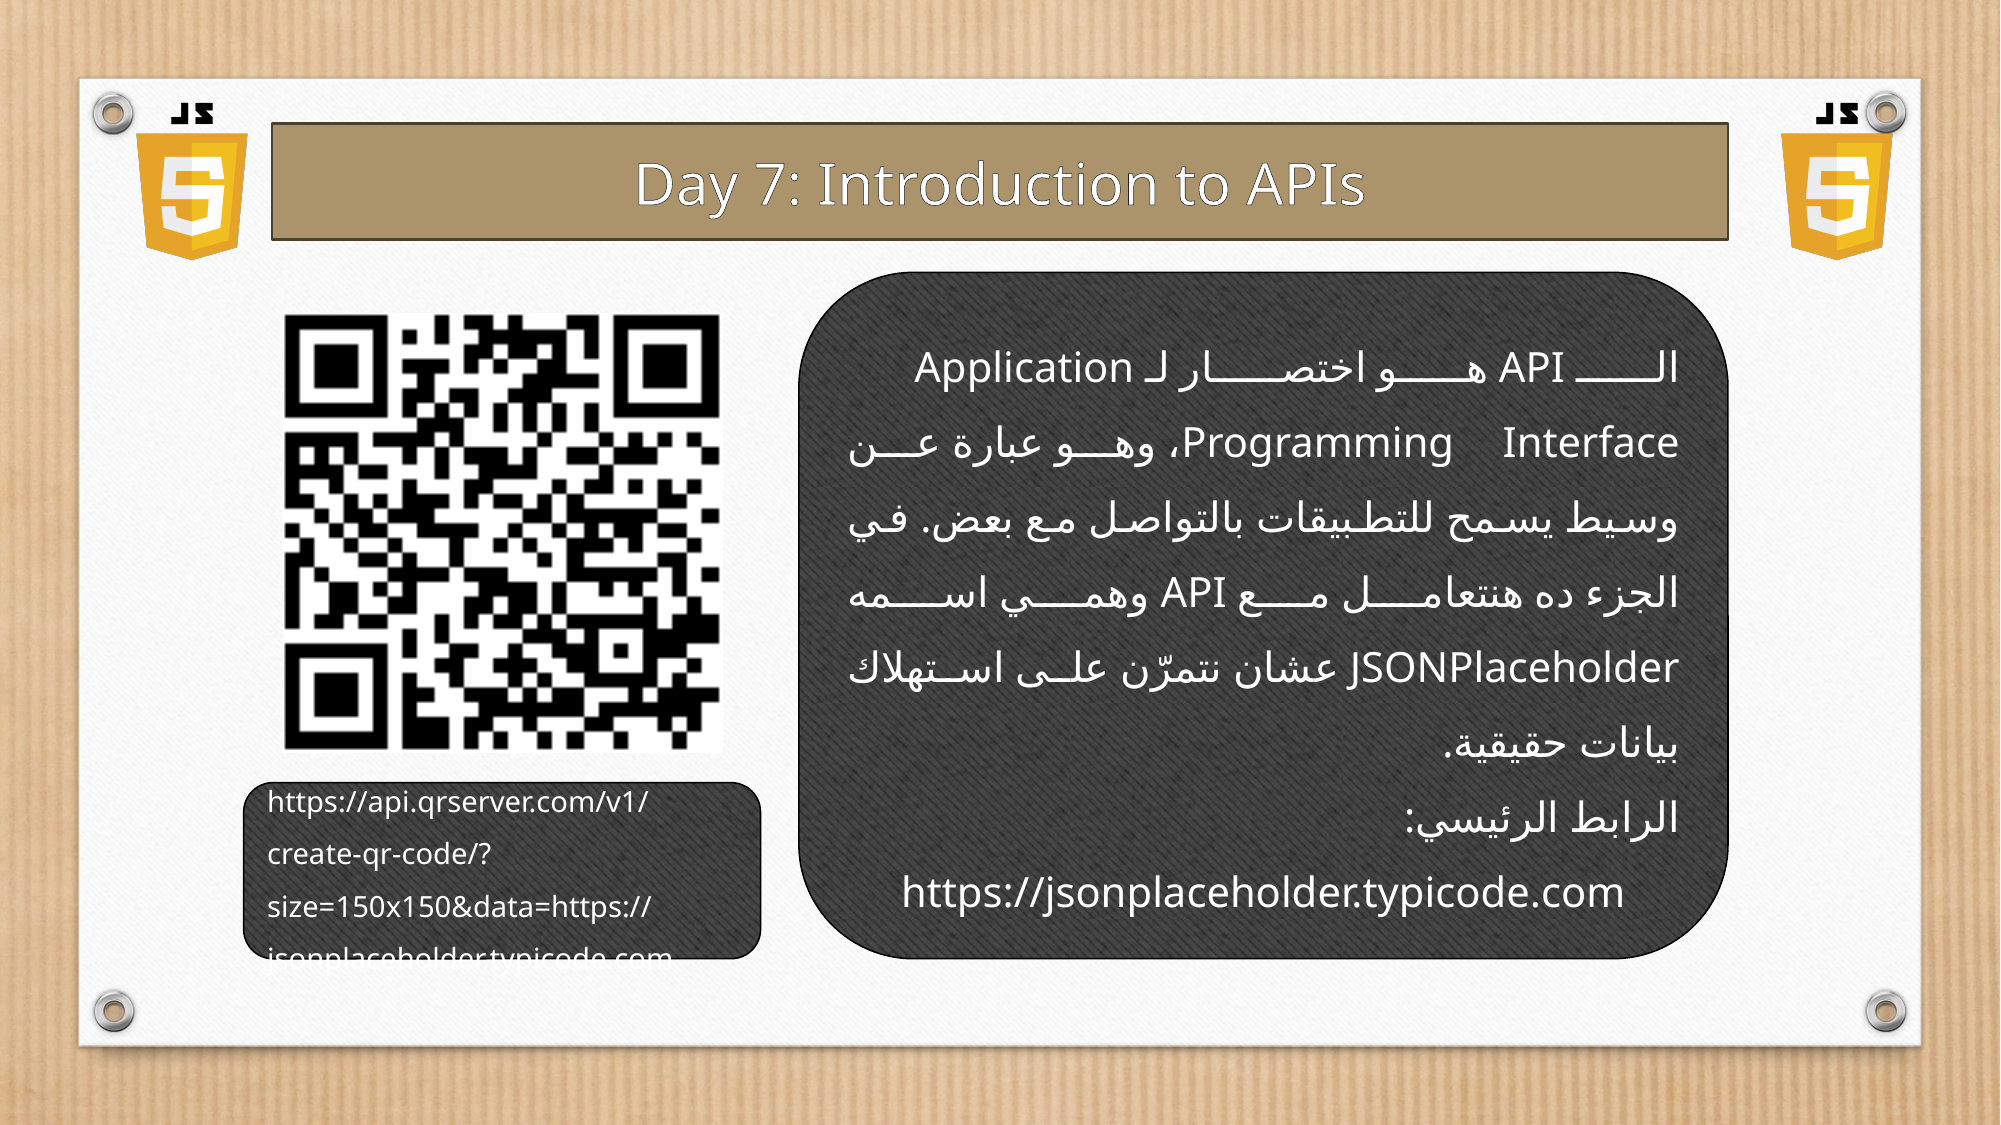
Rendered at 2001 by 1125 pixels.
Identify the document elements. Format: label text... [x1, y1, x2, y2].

text_box الـ API هو اختصار لـ Application Programming Interface، وهو عبارة عن وسيط يسمح للتطبيقات بالتواصل مع بعض. في الجزء ده هنتعامل مع API وهمي اسمه JSONPlaceholder عشان نتمرّن على استهلاك بيانات حقيقية. الرابط الرئيسي: https://jsonplaceholder.typicode.com [798, 271, 1729, 960]
picture [0, 0, 2001, 1125]
text_box Day 7: Introduction to APIs [284, 122, 1729, 241]
text_box https://api.qrserver.com/v1/create-qr-code/?size=150x150&data=https://jsonplaceholder.typicode.com [242, 781, 762, 960]
